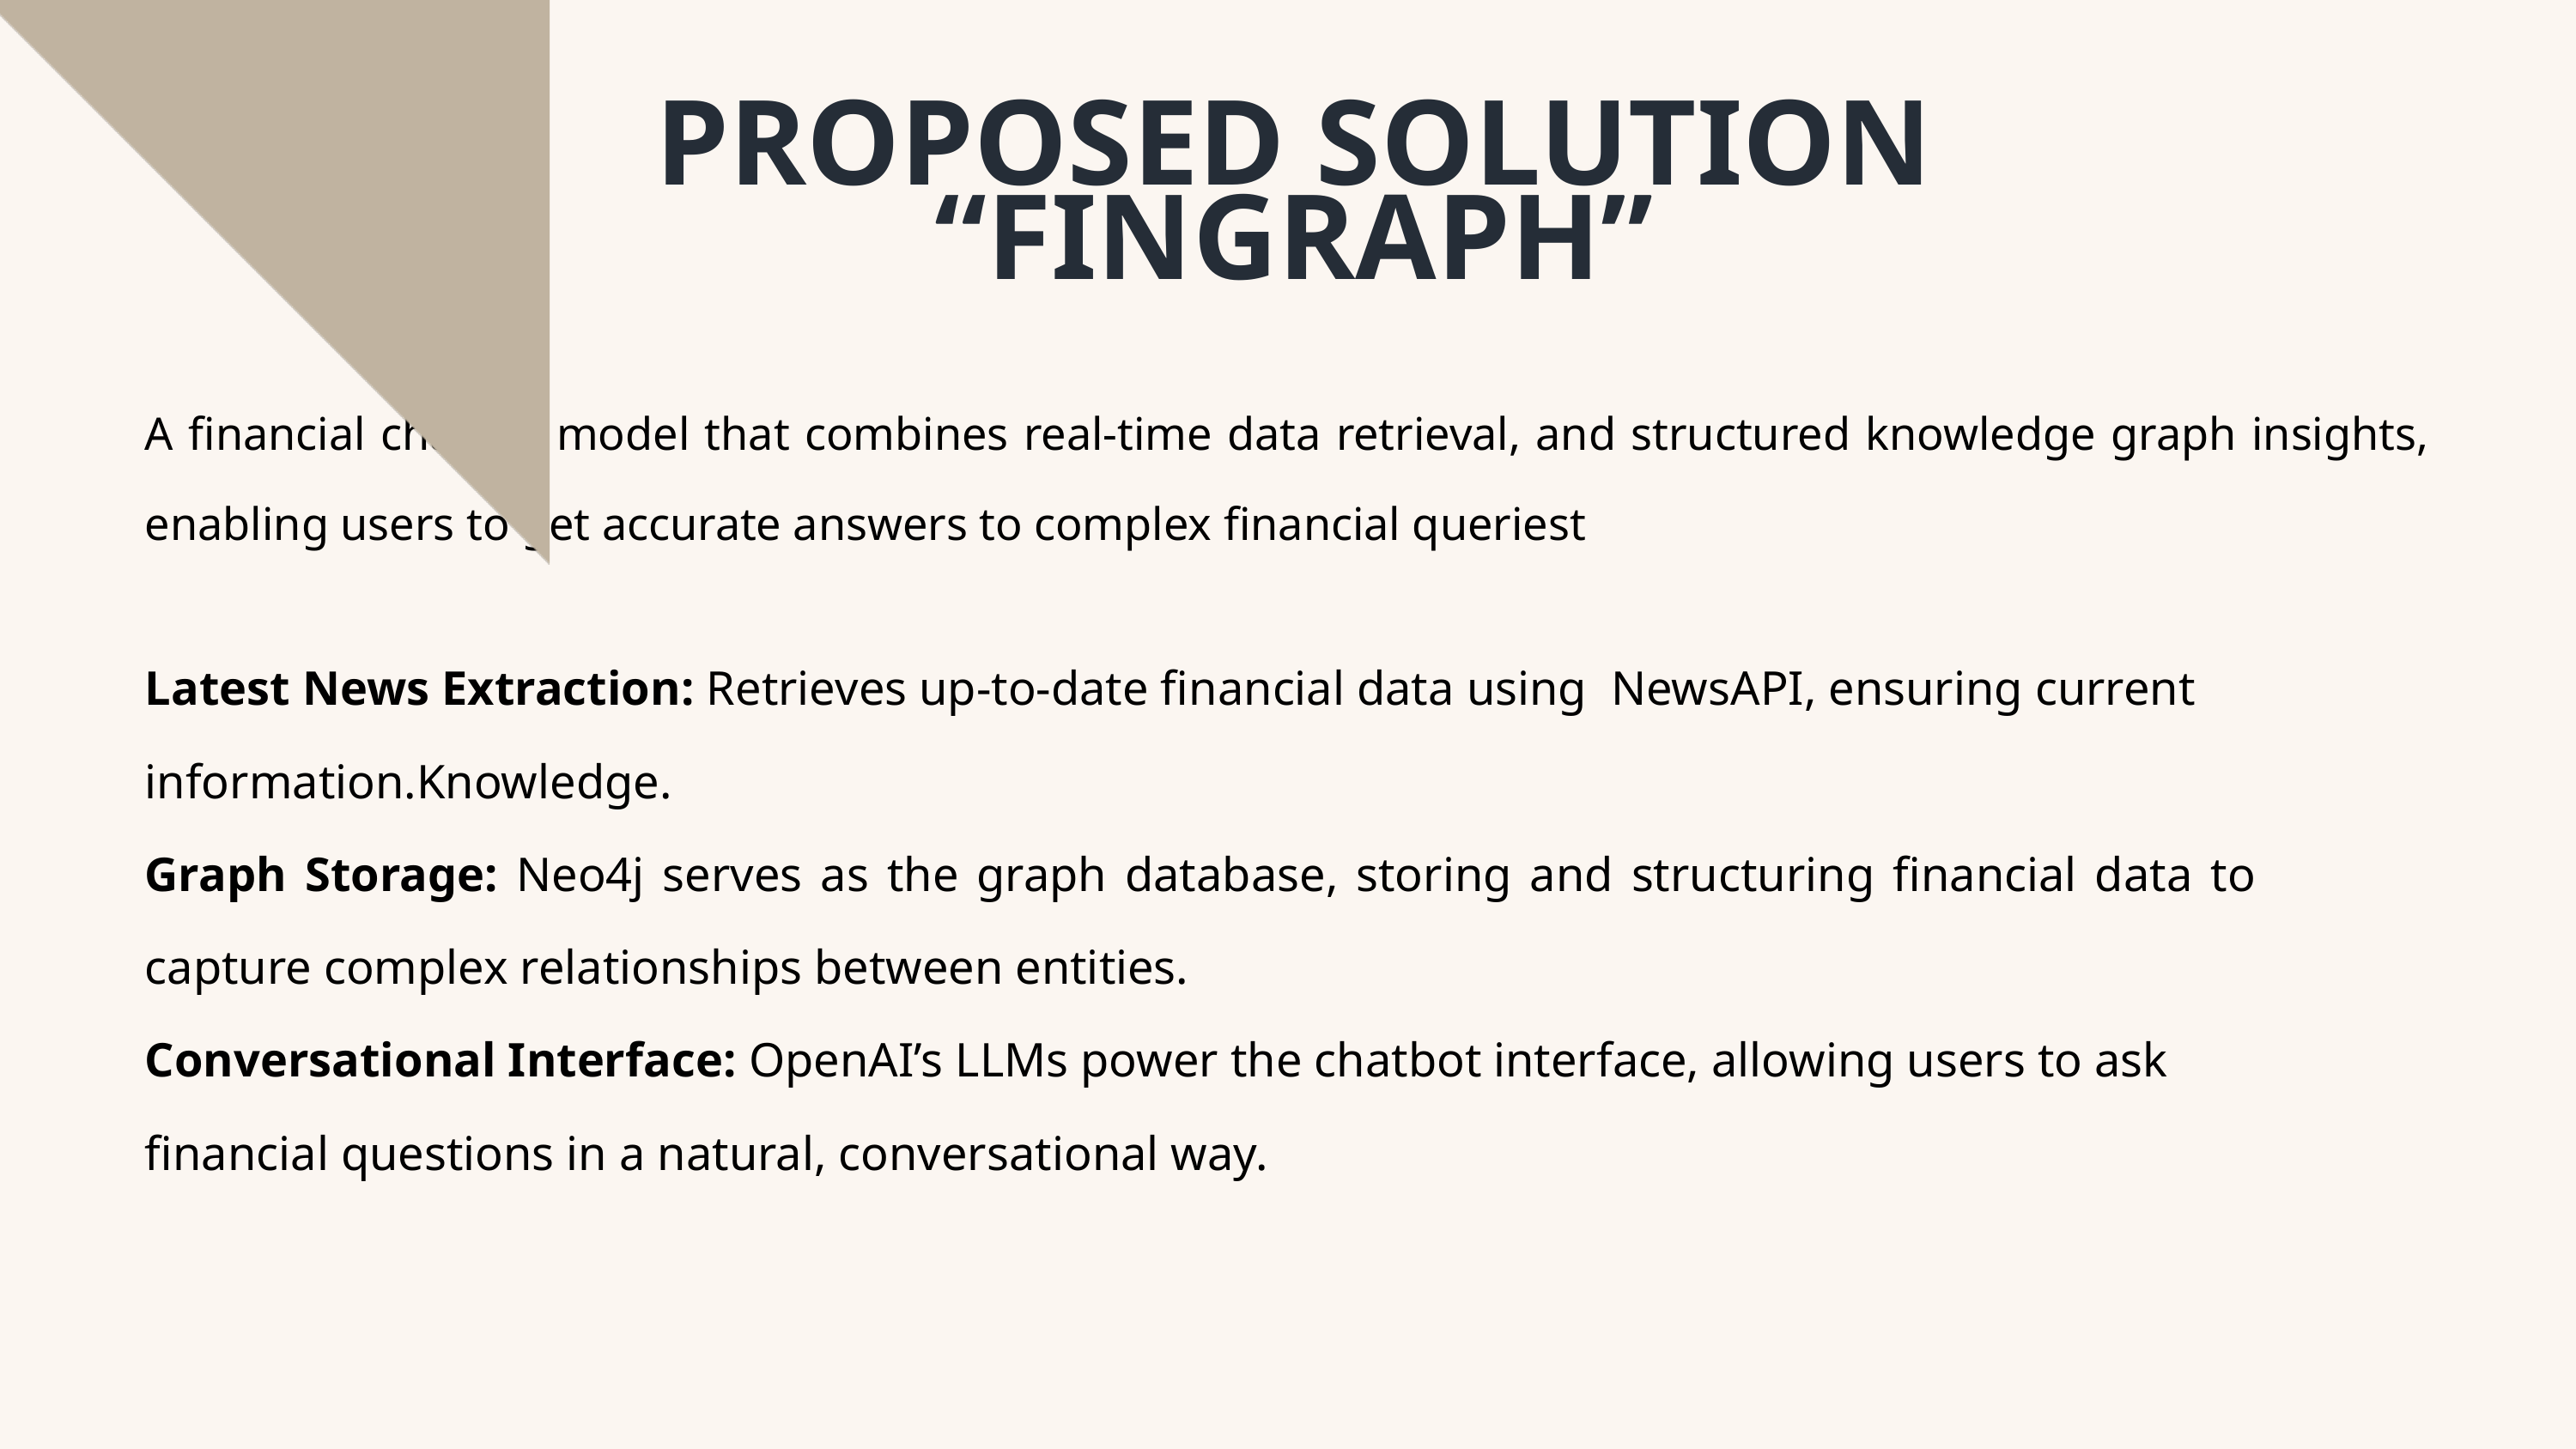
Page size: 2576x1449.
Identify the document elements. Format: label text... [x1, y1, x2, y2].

text_box Latest News Extraction: Retrieves up-to-date financial data using NewsAPI, ensuring current information.Knowledge. Graph Storage: Neo4j serves as the graph database, storing and structuring financial data to capture complex relationships between entities. Conversational Interface: OpenAI’s LLMs power the chatbot interface, allowing users to ask financial questions in a natural, conversational way. [144, 621, 2259, 1273]
text_box A financial chatbot model that combines real-time data retrieval, and structured knowledge graph insights, enabling users to get accurate answers to complex financial queriest [550, 369, 2432, 549]
text_box PROPOSED SOLUTION “FINGRAPH” [550, 114, 2038, 303]
text_box [0, 0, 550, 565]
